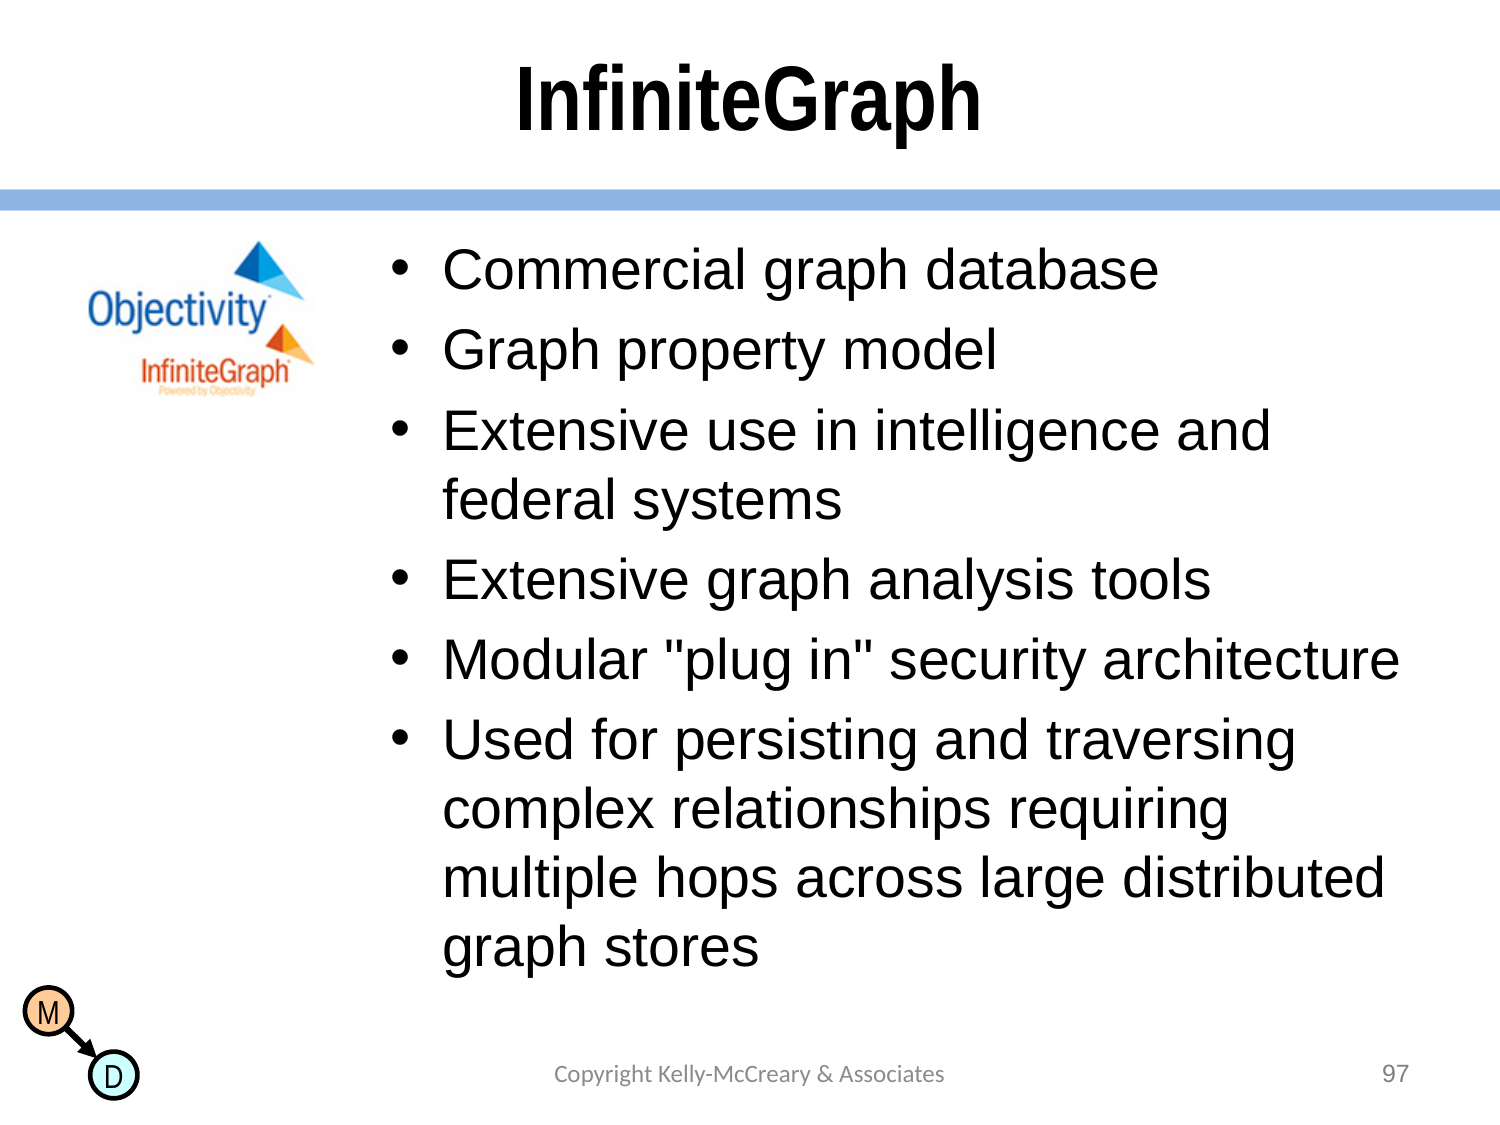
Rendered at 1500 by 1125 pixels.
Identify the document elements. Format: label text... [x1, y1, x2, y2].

list Commercial graph database Graph property model Extensive use in intelligence and federal systems Extensive graph analysis tools Modular "plug in" security architecture Used for persisting and traversing complex relationships requiring multiple hops across large distributed graph stores [375, 224, 1425, 1018]
picture [74, 224, 346, 408]
title InfiniteGraph [75, 0, 1425, 188]
slide_number 97 [1337, 1042, 1425, 1103]
footer Copyright Kelly-McCreary & Associates [512, 1042, 988, 1103]
